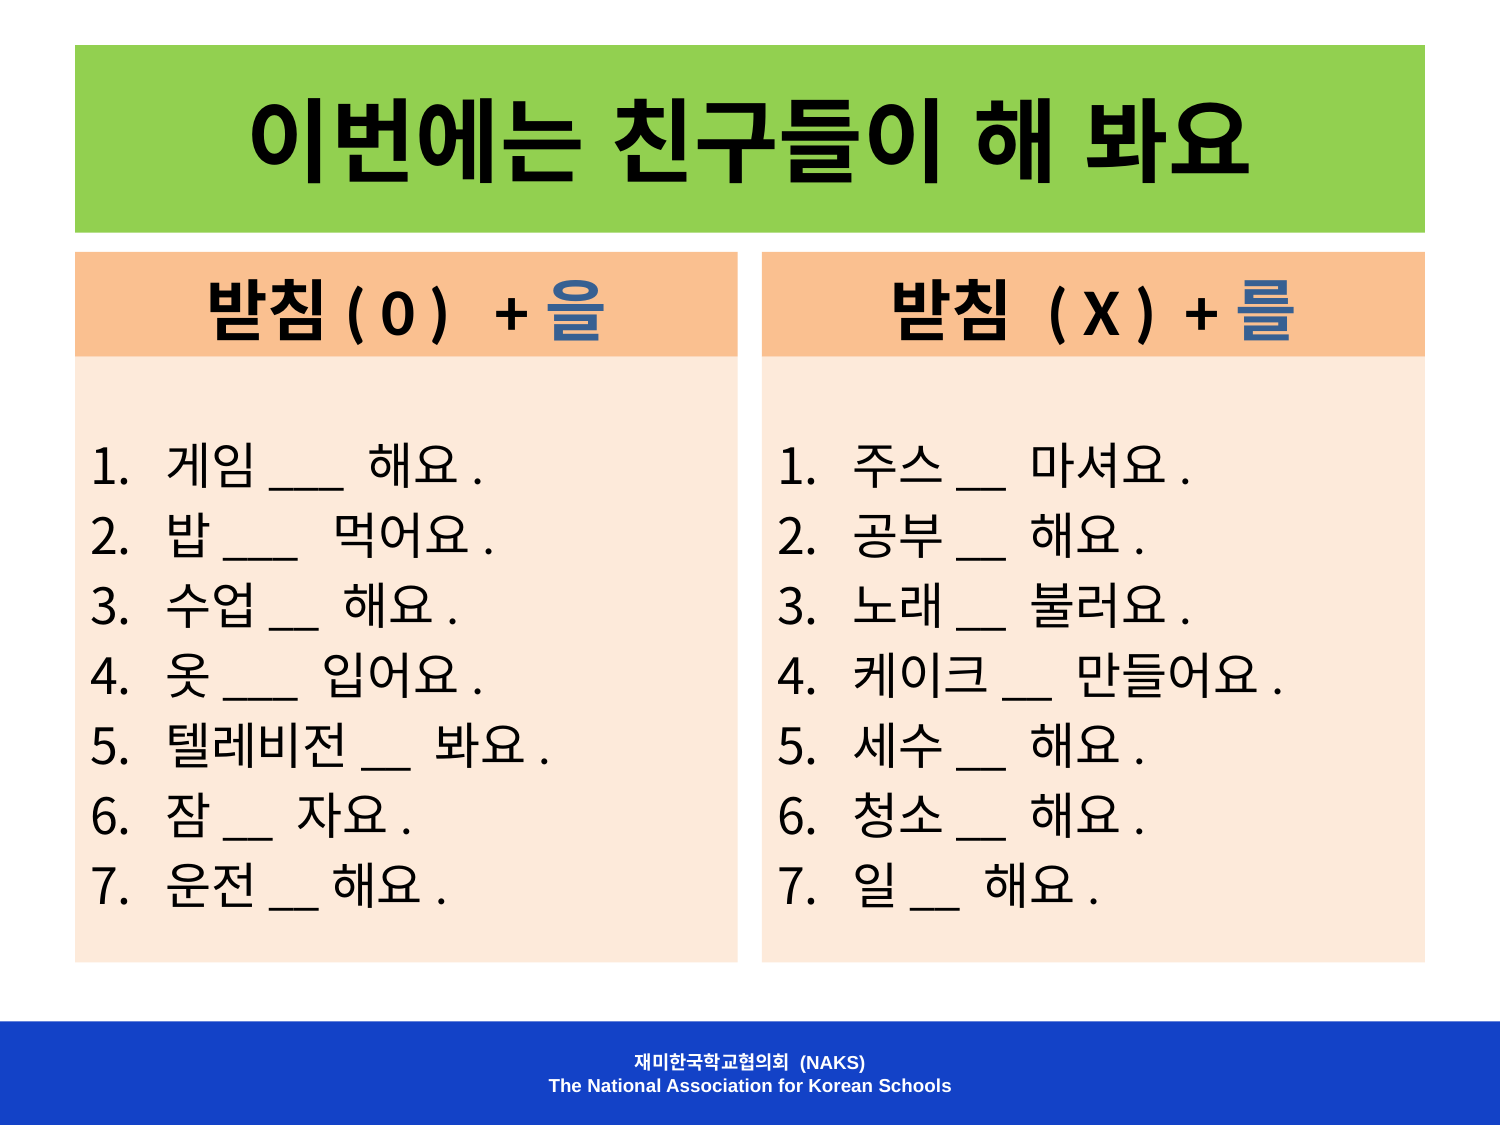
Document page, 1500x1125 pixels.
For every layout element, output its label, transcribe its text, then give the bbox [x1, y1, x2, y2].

title 이번에는 친구들이 해 봐요 [75, 45, 1425, 233]
list 받침 ( X ) +를 [761, 251, 1425, 356]
list 받침( 0 ) +을 [75, 251, 738, 356]
text_box 재미한국학교협의회 (NAKS) The National Association for Korean Schools [0, 1021, 1500, 1125]
list 주스__ 마셔요. 공부__ 해요. 노래__ 불러요. 케이크__ 만들어요. 세수__ 해요. 청소__ 해요. 일__ 해요. [761, 356, 1425, 963]
list 게임___ 해요. 밥___ 먹어요. 수업__ 해요. 옷___ 입어요. 텔레비전__ 봐요. 잠__ 자요. 운전__해요. [75, 356, 738, 963]
